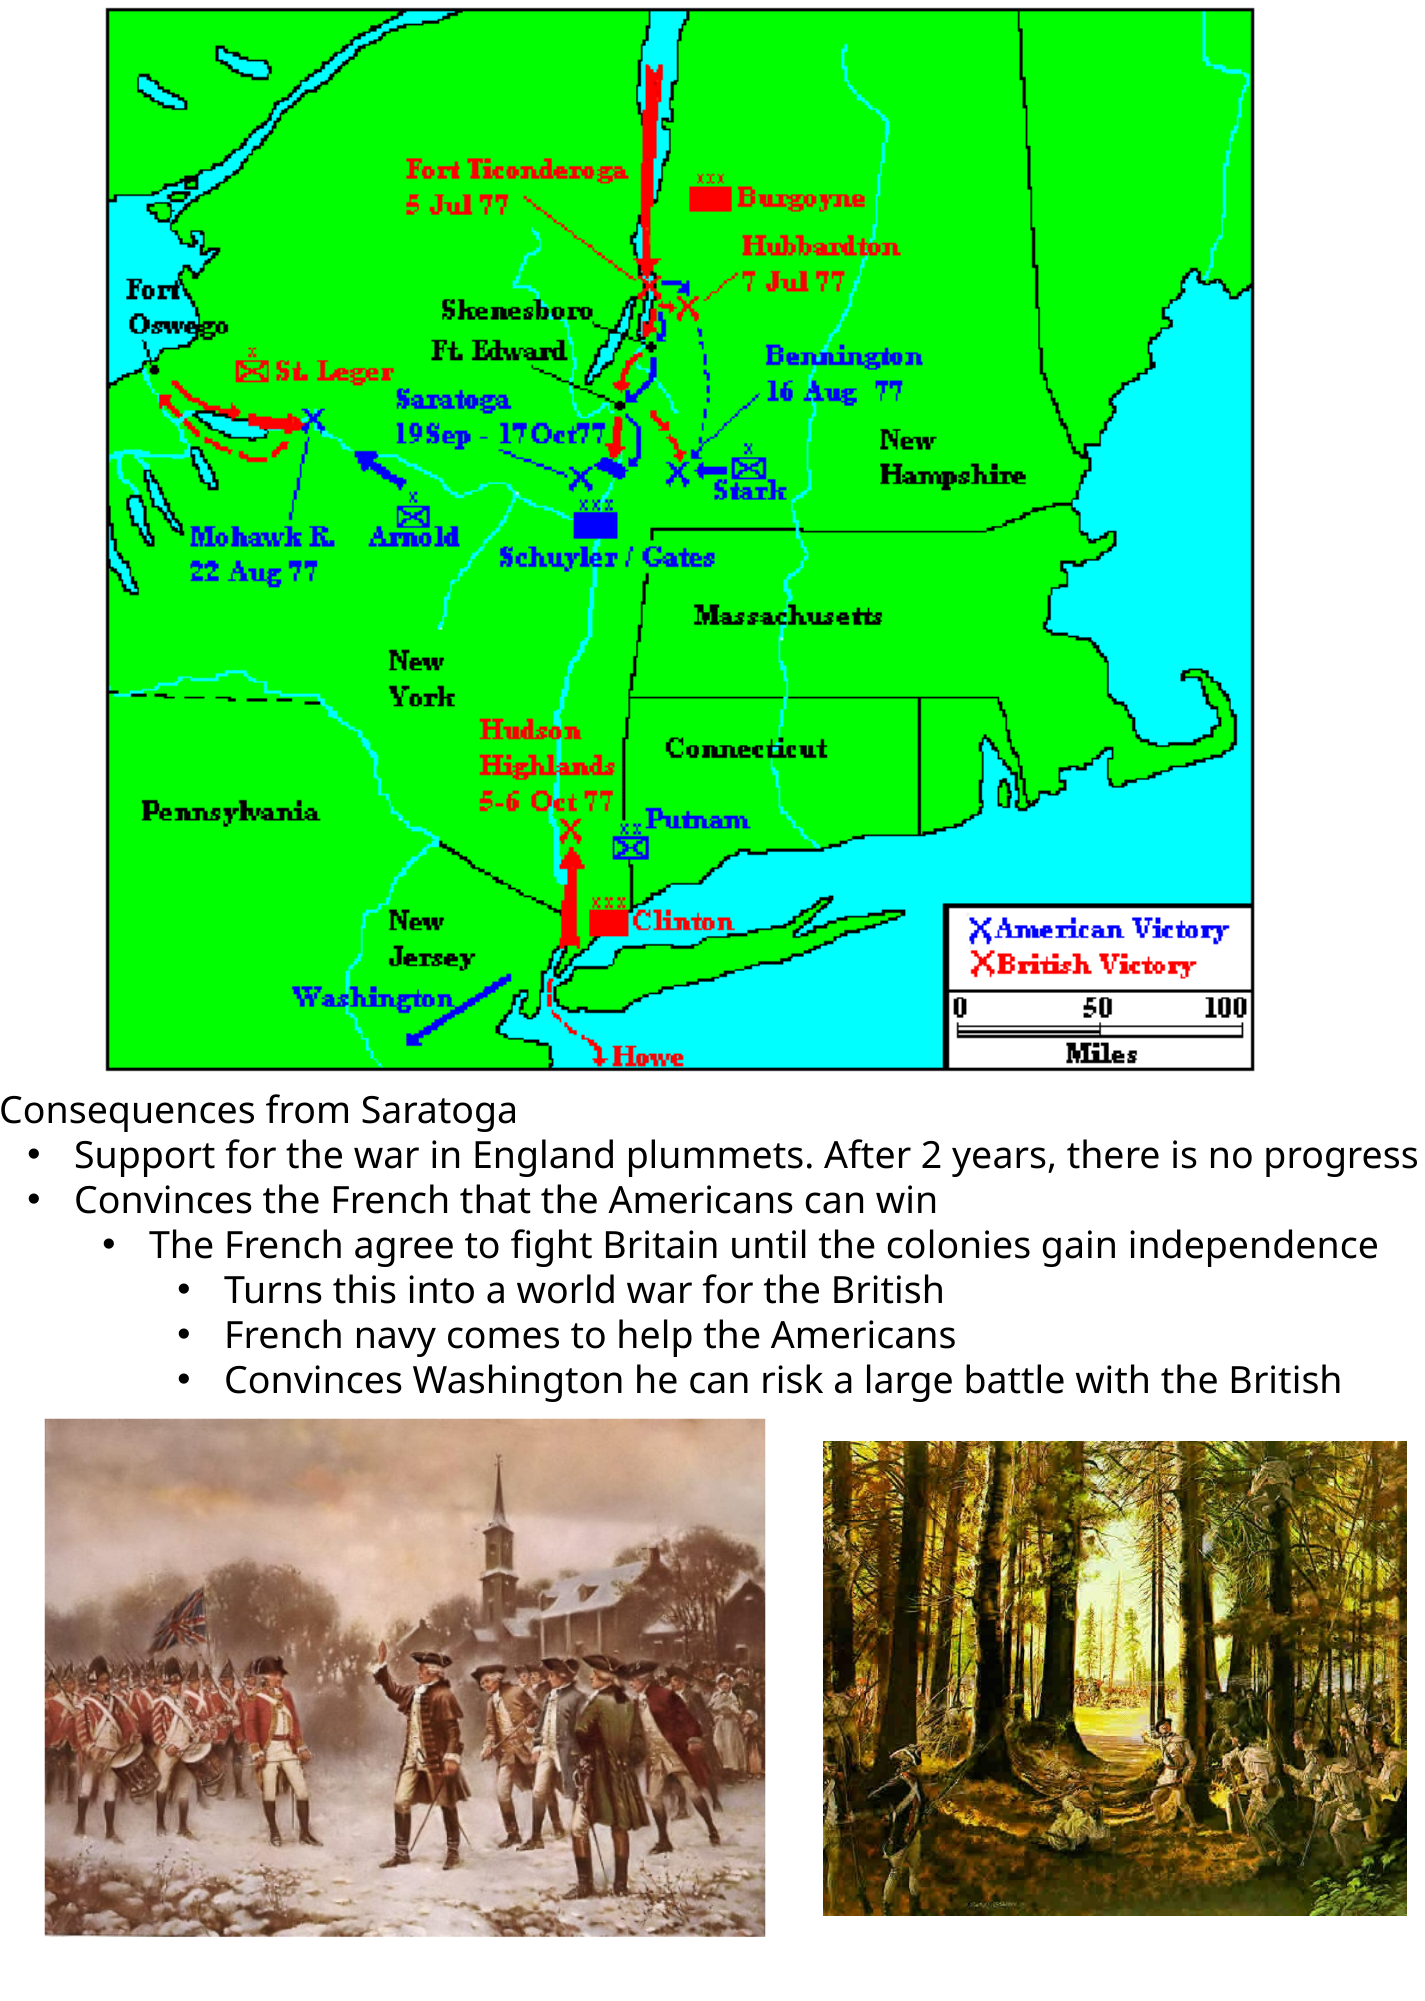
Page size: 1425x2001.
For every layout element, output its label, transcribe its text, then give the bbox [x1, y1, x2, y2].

picture [41, 1410, 777, 1946]
picture [99, 0, 1256, 1079]
text_box Consequences from Saratoga Support for the war in England plummets. After 2 years, there is no progress Convinces the French that the Americans can win The French agree to fight Britain until the colonies gain independence Turns this into a world war for the British French navy comes to help the Americans Convinces Washington he can risk a large battle with the British [0, 1078, 1425, 1408]
picture [817, 1435, 1418, 1921]
